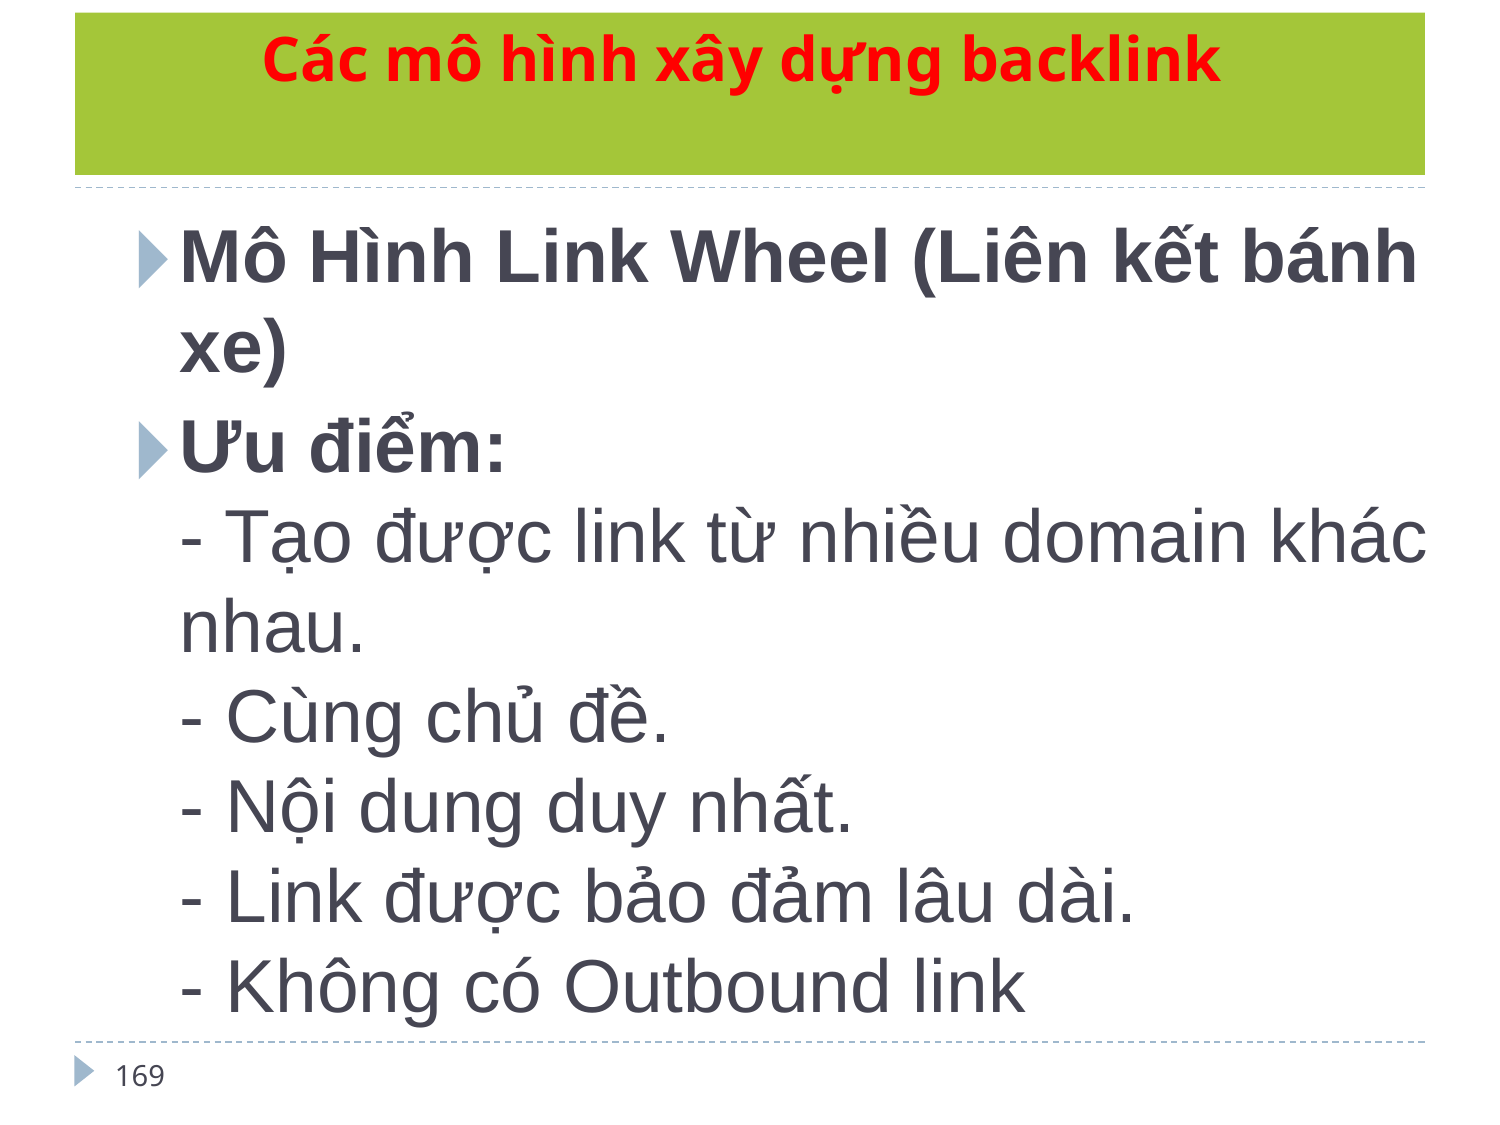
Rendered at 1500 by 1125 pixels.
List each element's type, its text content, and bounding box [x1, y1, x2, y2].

title Các mô hình xây dựng backlink [75, 12, 1425, 175]
list Mô Hình Link Wheel (Liên kết bánh xe) Ưu điểm: - Tạo được link từ nhiều domain khác nhau. - Cùng chủ đề. - Nội dung duy nhất. - Link được bảo đảm lâu dài. - Không có Outbound link [75, 200, 1500, 1010]
slide_number 169 [99, 1050, 425, 1110]
